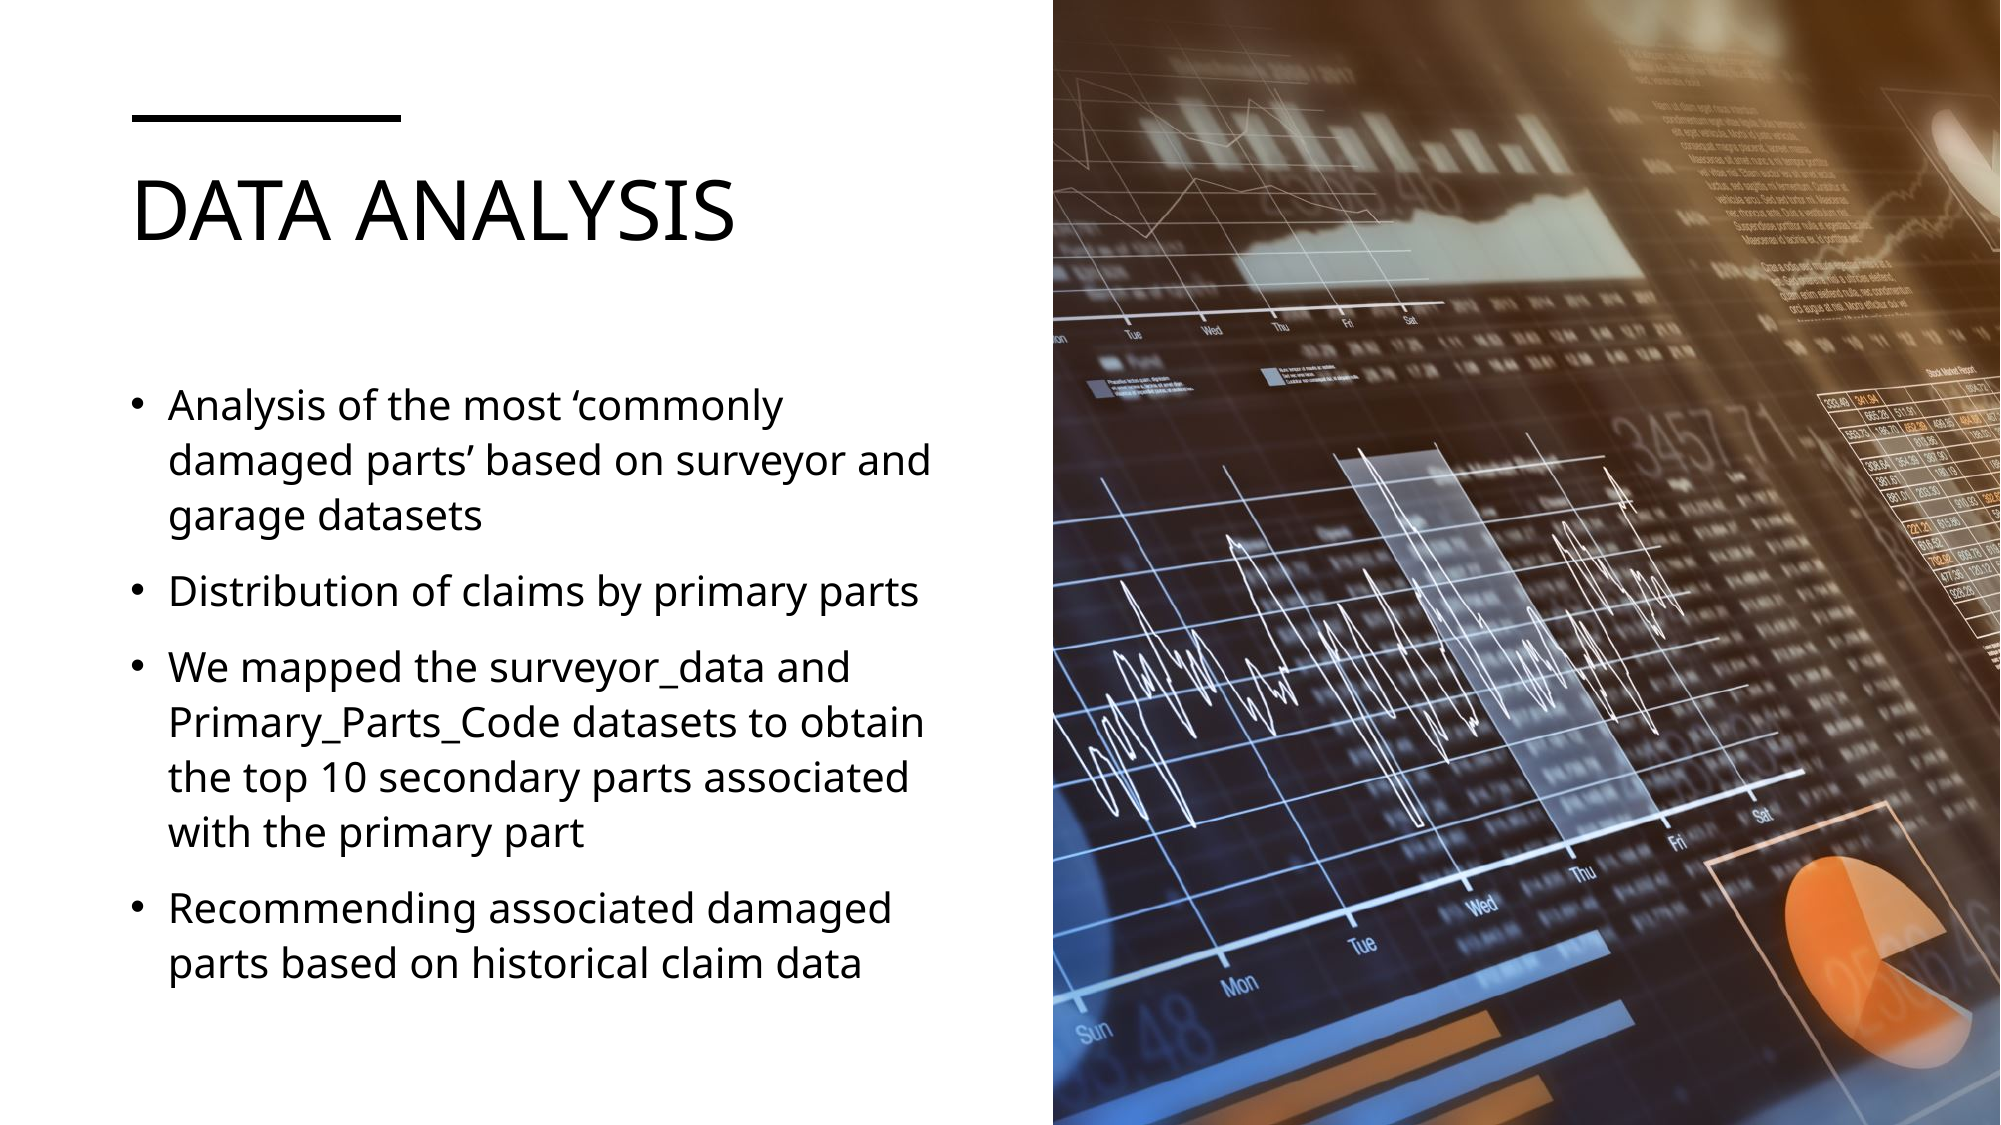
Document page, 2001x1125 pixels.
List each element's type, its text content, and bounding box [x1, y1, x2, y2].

title Data Analysis [115, 149, 968, 366]
list Analysis of the most ‘commonly damaged parts’ based on surveyor and garage datasets Distribution of claims by primary parts We mapped the surveyor_data and Primary_Parts_Code datasets to obtain the top 10 secondary parts associated with the primary part Recommending associated damaged parts based on historical claim data [115, 366, 968, 1011]
picture [1053, 0, 2000, 1125]
text_box [0, 0, 1053, 1125]
